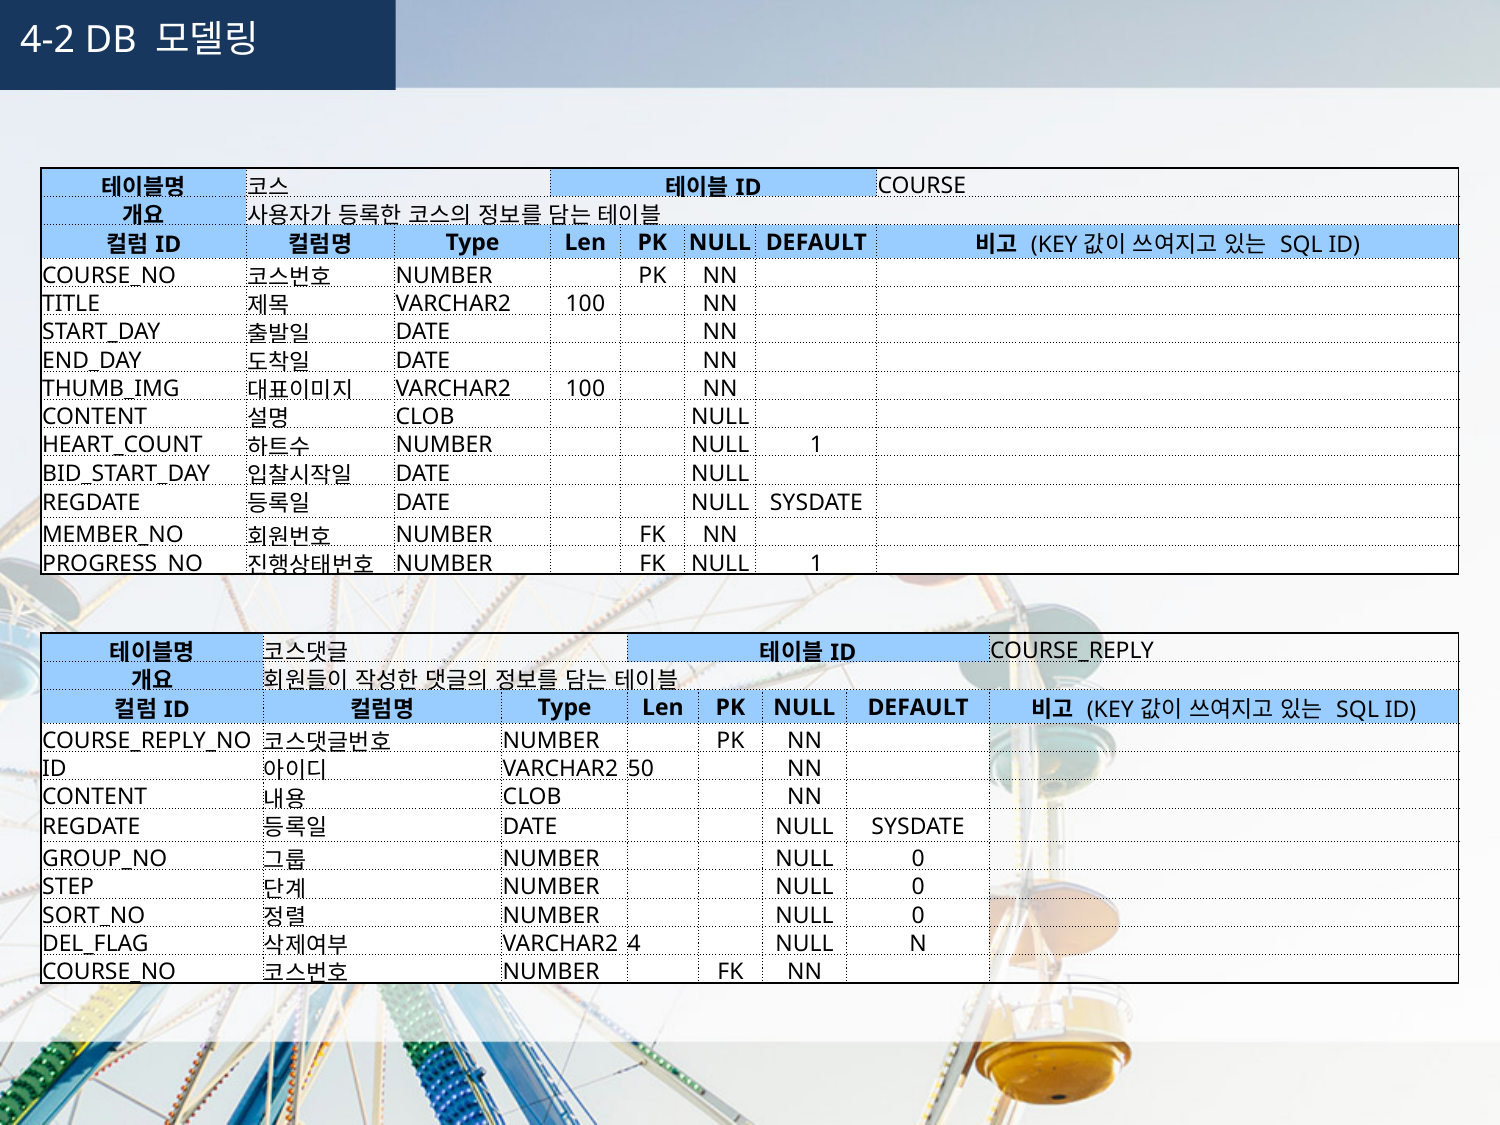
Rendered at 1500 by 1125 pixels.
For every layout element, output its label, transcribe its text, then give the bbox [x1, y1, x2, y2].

table_cell COURSE_NO [42, 955, 263, 982]
table_cell NN [684, 518, 756, 546]
table_cell FK [621, 546, 684, 573]
table_cell 1 [756, 428, 877, 456]
table_header 테이블ID [627, 634, 989, 662]
table_cell NULL [762, 690, 847, 723]
table_cell [989, 780, 1458, 808]
table_cell [989, 870, 1458, 898]
table_cell 0 [847, 842, 989, 870]
table_cell [756, 343, 877, 371]
table_cell NULL [762, 842, 847, 870]
table_cell NN [762, 752, 847, 780]
table_cell 진행상태번호 [246, 546, 395, 573]
table_cell [627, 723, 699, 752]
table_cell [877, 518, 1458, 546]
table_cell NN [762, 780, 847, 808]
table_cell NUMBER [395, 258, 550, 286]
table_cell [627, 898, 699, 926]
table_cell [550, 456, 621, 484]
table_cell [877, 258, 1458, 286]
table_cell [550, 518, 621, 546]
table_cell 컬럼ID [42, 225, 246, 258]
table_cell 회원번호 [246, 518, 395, 546]
table_header 테이블명 [42, 634, 263, 662]
table_cell 비고 (KEY값이 쓰여지고 있는 SQL ID) [989, 690, 1458, 723]
table_cell ID [42, 752, 263, 780]
table_cell [756, 315, 877, 343]
table_cell 설명 [246, 399, 395, 428]
table_cell DEFAULT [847, 690, 989, 723]
table_cell 100 [550, 286, 621, 315]
table_cell [877, 456, 1458, 484]
table_cell NUMBER [502, 723, 627, 752]
table_cell Len [550, 225, 621, 258]
table_cell [627, 808, 699, 842]
table_cell DATE [395, 315, 550, 343]
table_cell 100 [550, 371, 621, 399]
table_cell [627, 842, 699, 870]
table_header 테이블명 [42, 169, 246, 196]
table_cell DEL_FLAG [42, 926, 263, 955]
table_cell STEP [42, 870, 263, 898]
table_cell 컬럼명 [263, 690, 502, 723]
table_cell [877, 428, 1458, 456]
table_cell N [847, 926, 989, 955]
table_cell Type [395, 225, 550, 258]
table_cell [877, 343, 1458, 371]
table_cell THUMB_IMG [42, 371, 246, 399]
table_cell CONTENT [42, 780, 263, 808]
table_cell NN [684, 343, 756, 371]
table_cell PROGRESS_NO [42, 546, 246, 573]
table_cell [877, 286, 1458, 315]
table_cell Len [627, 690, 699, 723]
table_cell [756, 456, 877, 484]
table_cell [699, 898, 762, 926]
table_cell 코스댓글번호 [263, 723, 502, 752]
table_cell FK [621, 518, 684, 546]
table_cell START_DAY [42, 315, 246, 343]
table_cell 개요 [42, 196, 246, 225]
table_cell [621, 315, 684, 343]
table_cell 삭제여부 [263, 926, 502, 955]
table_cell 4 [627, 926, 699, 955]
table_cell 개요 [42, 662, 263, 690]
table_cell NULL [684, 484, 756, 518]
table_cell [699, 752, 762, 780]
table_cell 정렬 [263, 898, 502, 926]
table_cell NULL [762, 926, 847, 955]
table_cell NULL [684, 428, 756, 456]
table_cell 입찰시작일 [246, 456, 395, 484]
table_cell 아이디 [263, 752, 502, 780]
table_cell NN [684, 286, 756, 315]
table_cell [877, 371, 1458, 399]
table_cell 회원들이 작성한 댓글의 정보를 담는 테이블 [263, 662, 1458, 690]
table_header COURSE_REPLY [989, 634, 1458, 662]
table_cell CLOB [395, 399, 550, 428]
picture [0, 0, 1500, 1125]
text_box 4-2 DB 모델링 [5, 7, 274, 67]
table_cell [847, 723, 989, 752]
table_cell 코스번호 [246, 258, 395, 286]
table_cell [627, 870, 699, 898]
table_cell [550, 343, 621, 371]
table_cell CLOB [502, 780, 627, 808]
table_cell [699, 842, 762, 870]
table_cell Type [502, 690, 627, 723]
table_cell [621, 456, 684, 484]
table_cell NUMBER [502, 842, 627, 870]
table_cell SYSDATE [756, 484, 877, 518]
table_cell DATE [395, 484, 550, 518]
table_cell PK [699, 690, 762, 723]
table_cell NULL [684, 546, 756, 573]
table_cell NULL [684, 399, 756, 428]
table_cell DATE [395, 456, 550, 484]
table_cell 하트수 [246, 428, 395, 456]
table_cell [877, 399, 1458, 428]
table_cell [621, 343, 684, 371]
table_cell NUMBER [502, 955, 627, 982]
table_cell [847, 955, 989, 982]
table_cell [550, 546, 621, 573]
table_cell NUMBER [502, 898, 627, 926]
table_header 테이블ID [550, 169, 877, 196]
table_cell [699, 926, 762, 955]
table_cell NN [762, 723, 847, 752]
table_cell [989, 752, 1458, 780]
table_cell [877, 546, 1458, 573]
table_cell 컬럼ID [42, 690, 263, 723]
table_cell NUMBER [502, 870, 627, 898]
table_cell COURSE_NO [42, 258, 246, 286]
table_cell DATE [502, 808, 627, 842]
table_cell DEFAULT [756, 225, 877, 258]
table_cell NUMBER [395, 546, 550, 573]
table_cell [621, 428, 684, 456]
table_cell [621, 371, 684, 399]
table_cell NN [762, 955, 847, 982]
table_cell SORT_NO [42, 898, 263, 926]
table_cell VARCHAR2 [395, 286, 550, 315]
text_box [0, 0, 398, 92]
table_cell HEART_COUNT [42, 428, 246, 456]
table_cell PK [699, 723, 762, 752]
table_cell 내용 [263, 780, 502, 808]
table_cell 그룹 [263, 842, 502, 870]
table_cell [699, 870, 762, 898]
table_cell [550, 258, 621, 286]
table_cell 사용자가 등록한 코스의 정보를 담는 테이블 [246, 196, 1458, 225]
table_cell [989, 808, 1458, 842]
table_cell [989, 723, 1458, 752]
table_cell NULL [762, 808, 847, 842]
table_cell NULL [684, 225, 756, 258]
table_cell [989, 842, 1458, 870]
table_cell NUMBER [395, 518, 550, 546]
table_cell [877, 484, 1458, 518]
table_cell [989, 955, 1458, 982]
table_cell [847, 752, 989, 780]
table_cell NULL [762, 870, 847, 898]
table_cell [550, 399, 621, 428]
table_cell [989, 926, 1458, 955]
table_cell NN [684, 258, 756, 286]
table_cell NN [684, 315, 756, 343]
table_cell [550, 484, 621, 518]
table_cell CONTENT [42, 399, 246, 428]
table_cell 0 [847, 870, 989, 898]
table_header COURSE [877, 169, 1458, 196]
table_cell COURSE_REPLY_NO [42, 723, 263, 752]
table_cell [627, 955, 699, 982]
table_cell 출발일 [246, 315, 395, 343]
table_cell NULL [762, 898, 847, 926]
table_cell [621, 286, 684, 315]
table_cell [550, 315, 621, 343]
table_cell PK [621, 225, 684, 258]
table_cell [756, 286, 877, 315]
table_cell BID_START_DAY [42, 456, 246, 484]
table_cell 도착일 [246, 343, 395, 371]
table_cell [989, 898, 1458, 926]
table_cell [550, 428, 621, 456]
table_cell NN [684, 371, 756, 399]
table_cell [756, 258, 877, 286]
table_cell PK [621, 258, 684, 286]
table_cell 코스번호 [263, 955, 502, 982]
table_cell SYSDATE [847, 808, 989, 842]
table_cell MEMBER_NO [42, 518, 246, 546]
table_cell NULL [684, 456, 756, 484]
table_cell 등록일 [263, 808, 502, 842]
table_cell [627, 780, 699, 808]
table_cell [621, 399, 684, 428]
table_cell 단계 [263, 870, 502, 898]
table_cell REGDATE [42, 484, 246, 518]
table_cell [621, 484, 684, 518]
table_header 코스 [246, 169, 550, 196]
table_cell VARCHAR2 [395, 371, 550, 399]
table_cell DATE [395, 343, 550, 371]
table_cell 비고 (KEY값이 쓰여지고 있는 SQL ID) [877, 225, 1458, 258]
table_cell 0 [847, 898, 989, 926]
table_cell [877, 315, 1458, 343]
table_cell 50 [627, 752, 699, 780]
table_cell VARCHAR2 [502, 926, 627, 955]
table_cell REGDATE [42, 808, 263, 842]
table_cell FK [699, 955, 762, 982]
table_cell [699, 780, 762, 808]
table_cell 컬럼명 [246, 225, 395, 258]
table_cell TITLE [42, 286, 246, 315]
table_cell GROUP_NO [42, 842, 263, 870]
table_cell [756, 518, 877, 546]
table_cell [847, 780, 989, 808]
table_cell NUMBER [395, 428, 550, 456]
table_cell [756, 399, 877, 428]
table_cell VARCHAR2 [502, 752, 627, 780]
table_header 코스댓글 [263, 634, 627, 662]
table_cell END_DAY [42, 343, 246, 371]
table_cell [699, 808, 762, 842]
table_cell [756, 371, 877, 399]
table_cell 1 [756, 546, 877, 573]
table_cell 대표이미지 [246, 371, 395, 399]
table_cell 제목 [246, 286, 395, 315]
table_cell 등록일 [246, 484, 395, 518]
